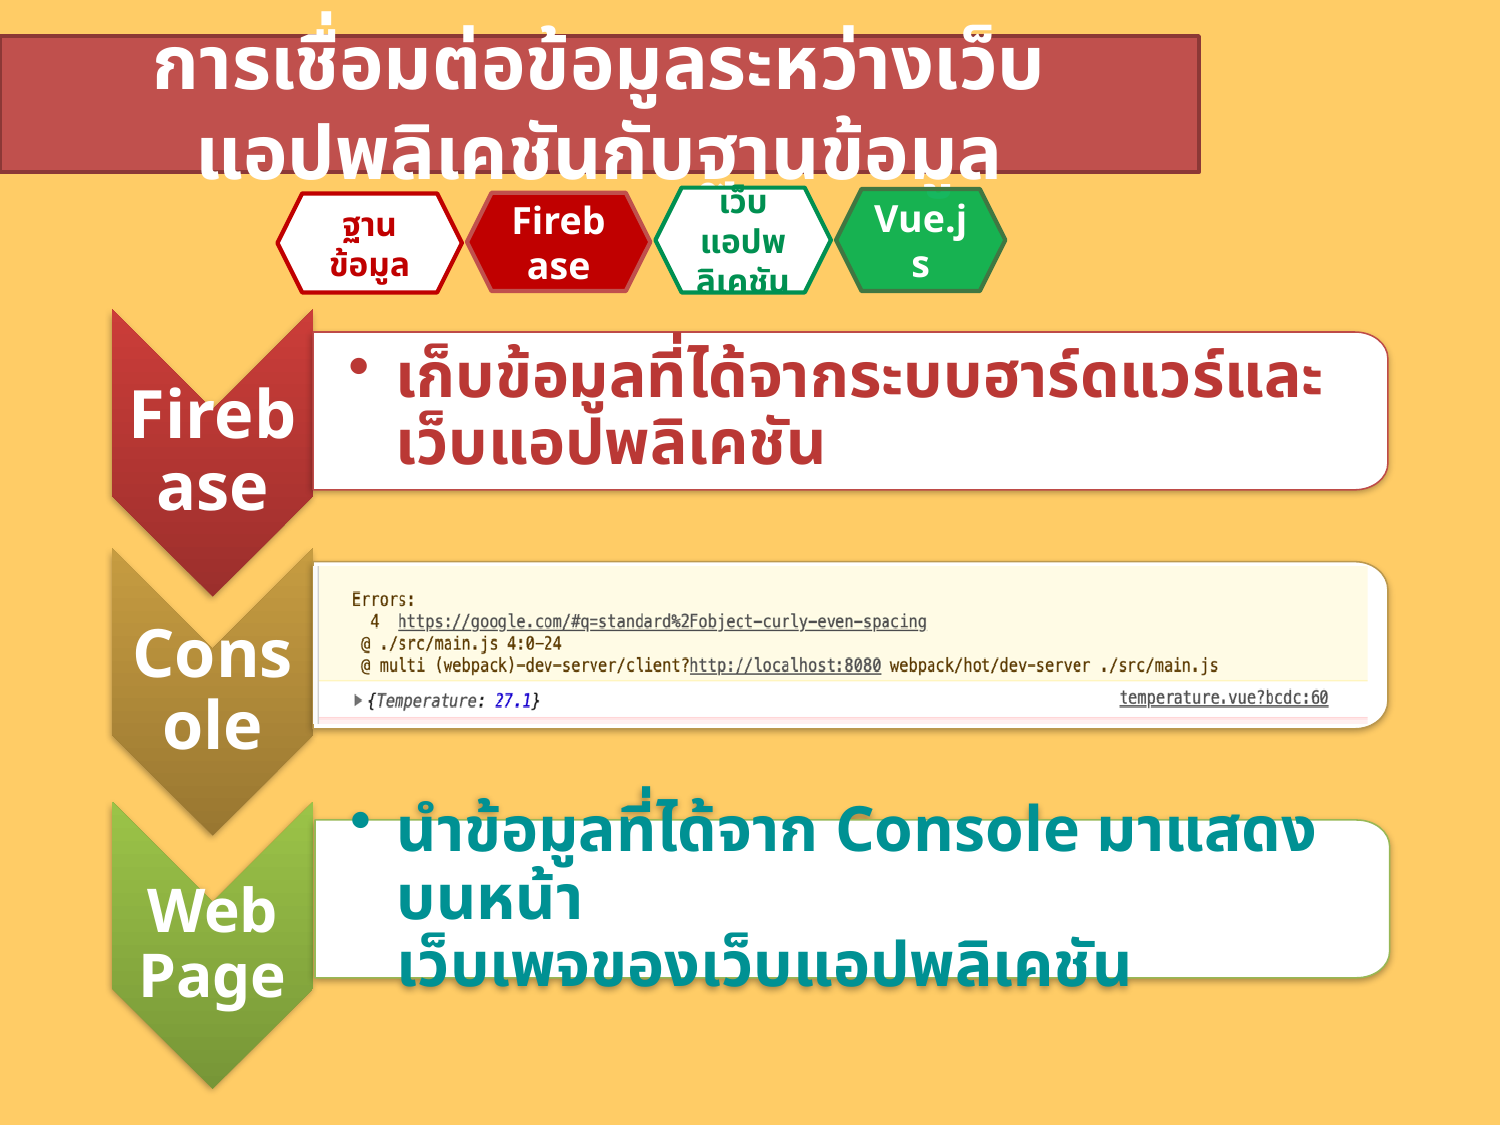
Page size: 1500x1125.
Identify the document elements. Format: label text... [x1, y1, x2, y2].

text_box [111, 548, 1389, 836]
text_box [277, 187, 1006, 293]
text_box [111, 842, 1390, 1090]
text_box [111, 309, 1389, 548]
text_box การเชื่อมต่อข้อมูลระหว่างเว็บแอปพลิเคชันกับฐานข้อมูล [0, 34, 1201, 174]
